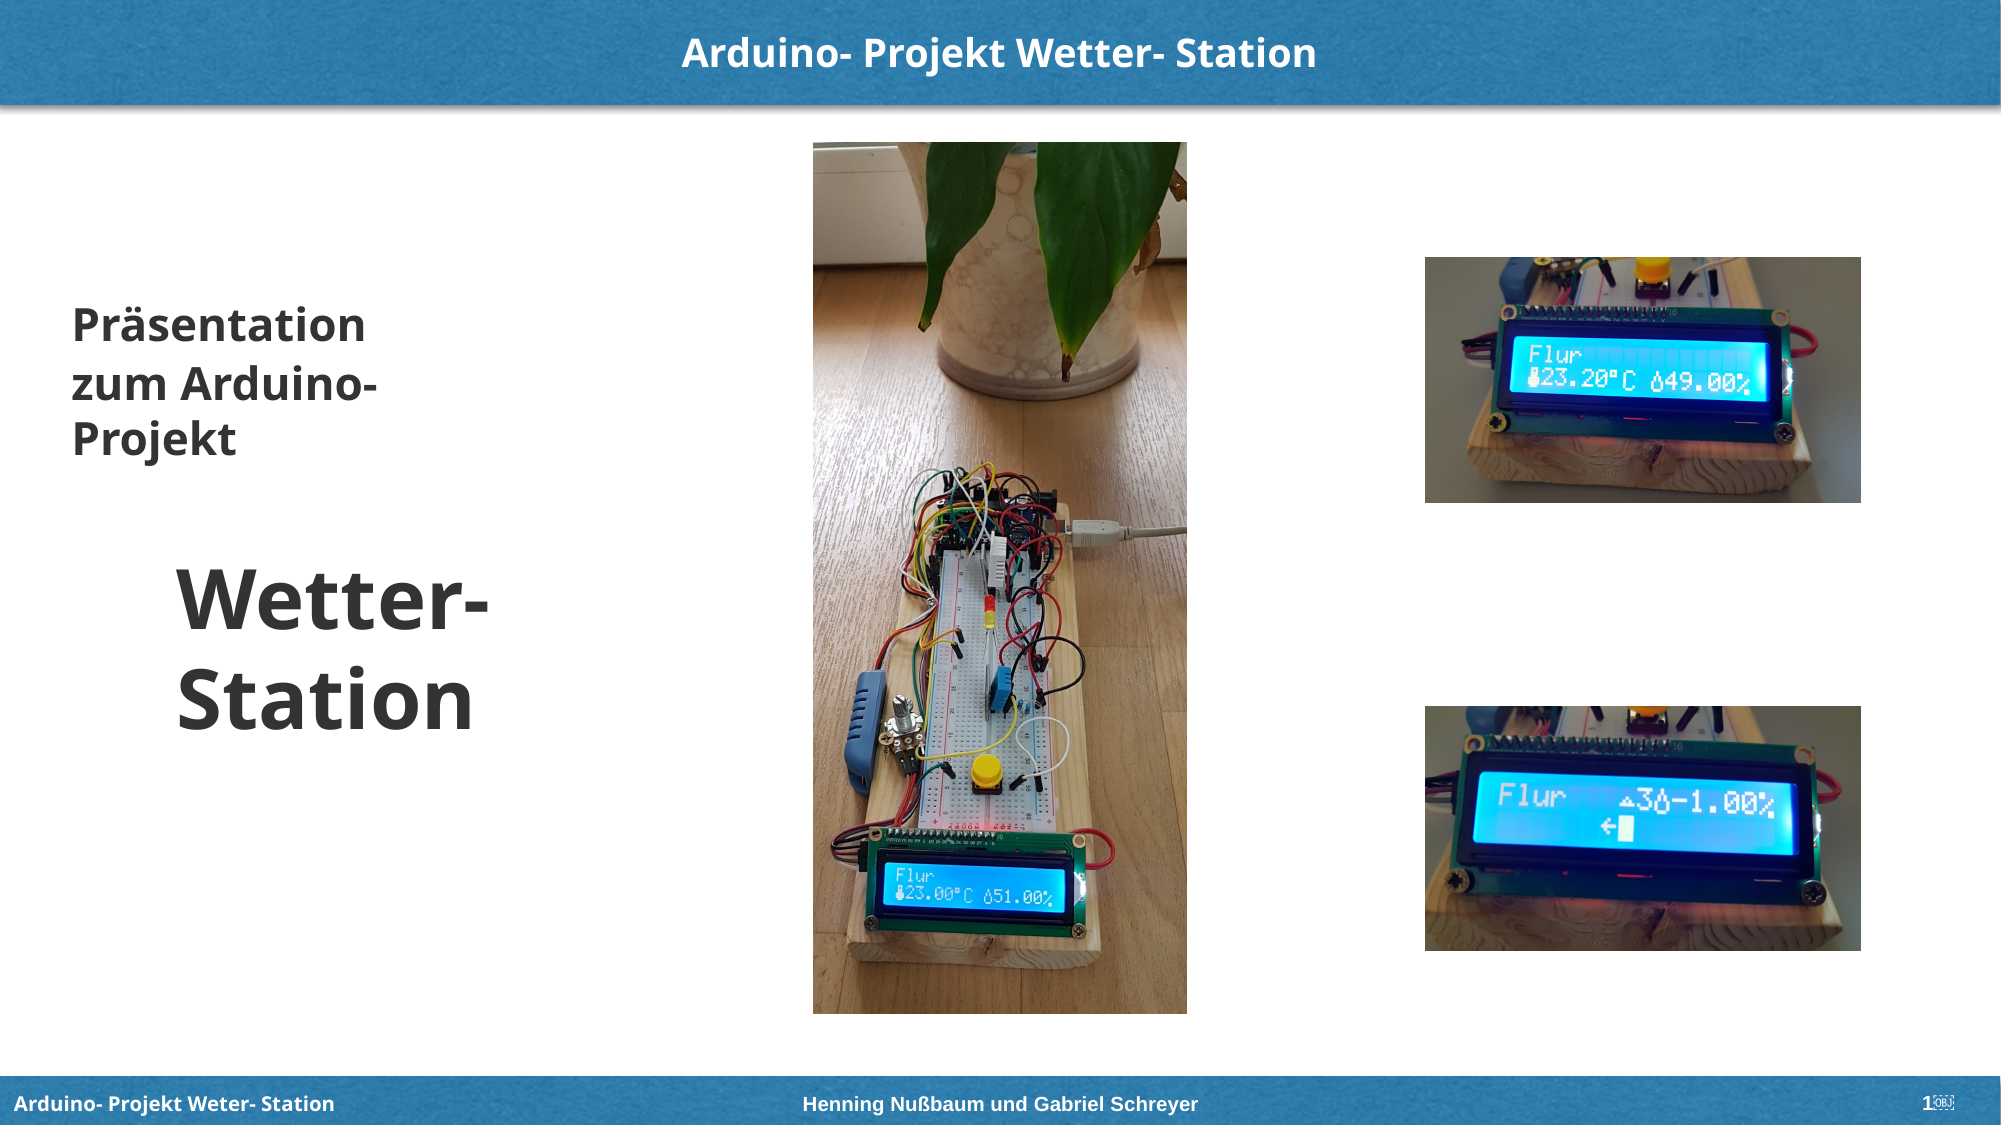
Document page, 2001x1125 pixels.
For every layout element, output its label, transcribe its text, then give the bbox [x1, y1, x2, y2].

text_box Arduino- Projekt Wetter- Station [0, 21, 2000, 81]
picture [0, 1076, 2001, 1125]
text_box Präsentation zum Arduino-Projekt [62, 287, 511, 473]
picture [812, 142, 1187, 1014]
picture [1425, 706, 1861, 951]
picture [1425, 257, 1861, 503]
picture [0, 0, 2001, 105]
text_box Wetter- Station [168, 537, 741, 755]
